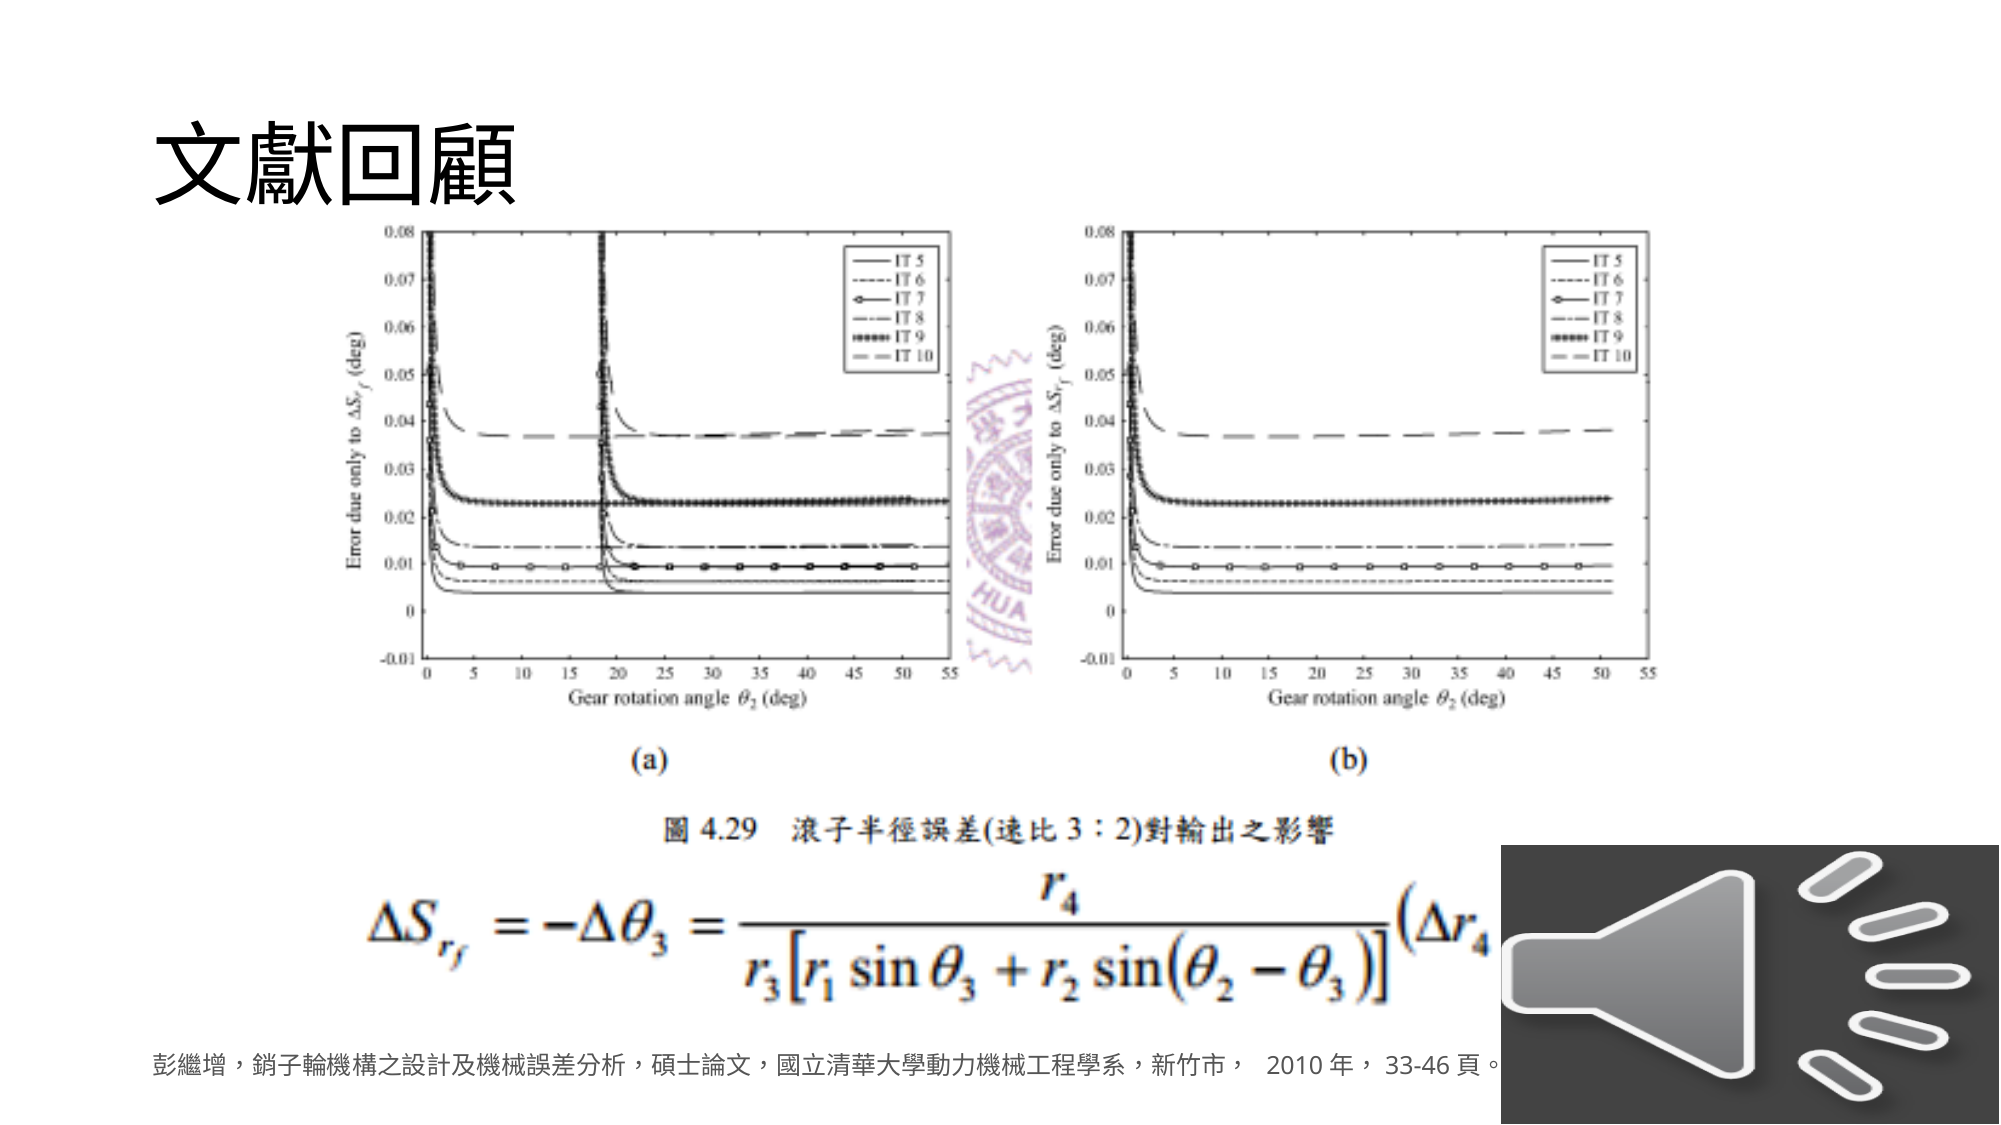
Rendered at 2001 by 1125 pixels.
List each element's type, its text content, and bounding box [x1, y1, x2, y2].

picture [307, 161, 2000, 1125]
title 文獻回顧 [137, 59, 1863, 278]
slide_number 14 [1412, 1041, 1499, 1102]
footer 彭繼增，銷子輪機構之設計及機械誤差分析，碩士論文，國立清華大學動力機械工程學系，新竹市， 2010年，33-46頁。 [137, 1042, 1499, 1103]
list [339, 860, 1499, 1029]
